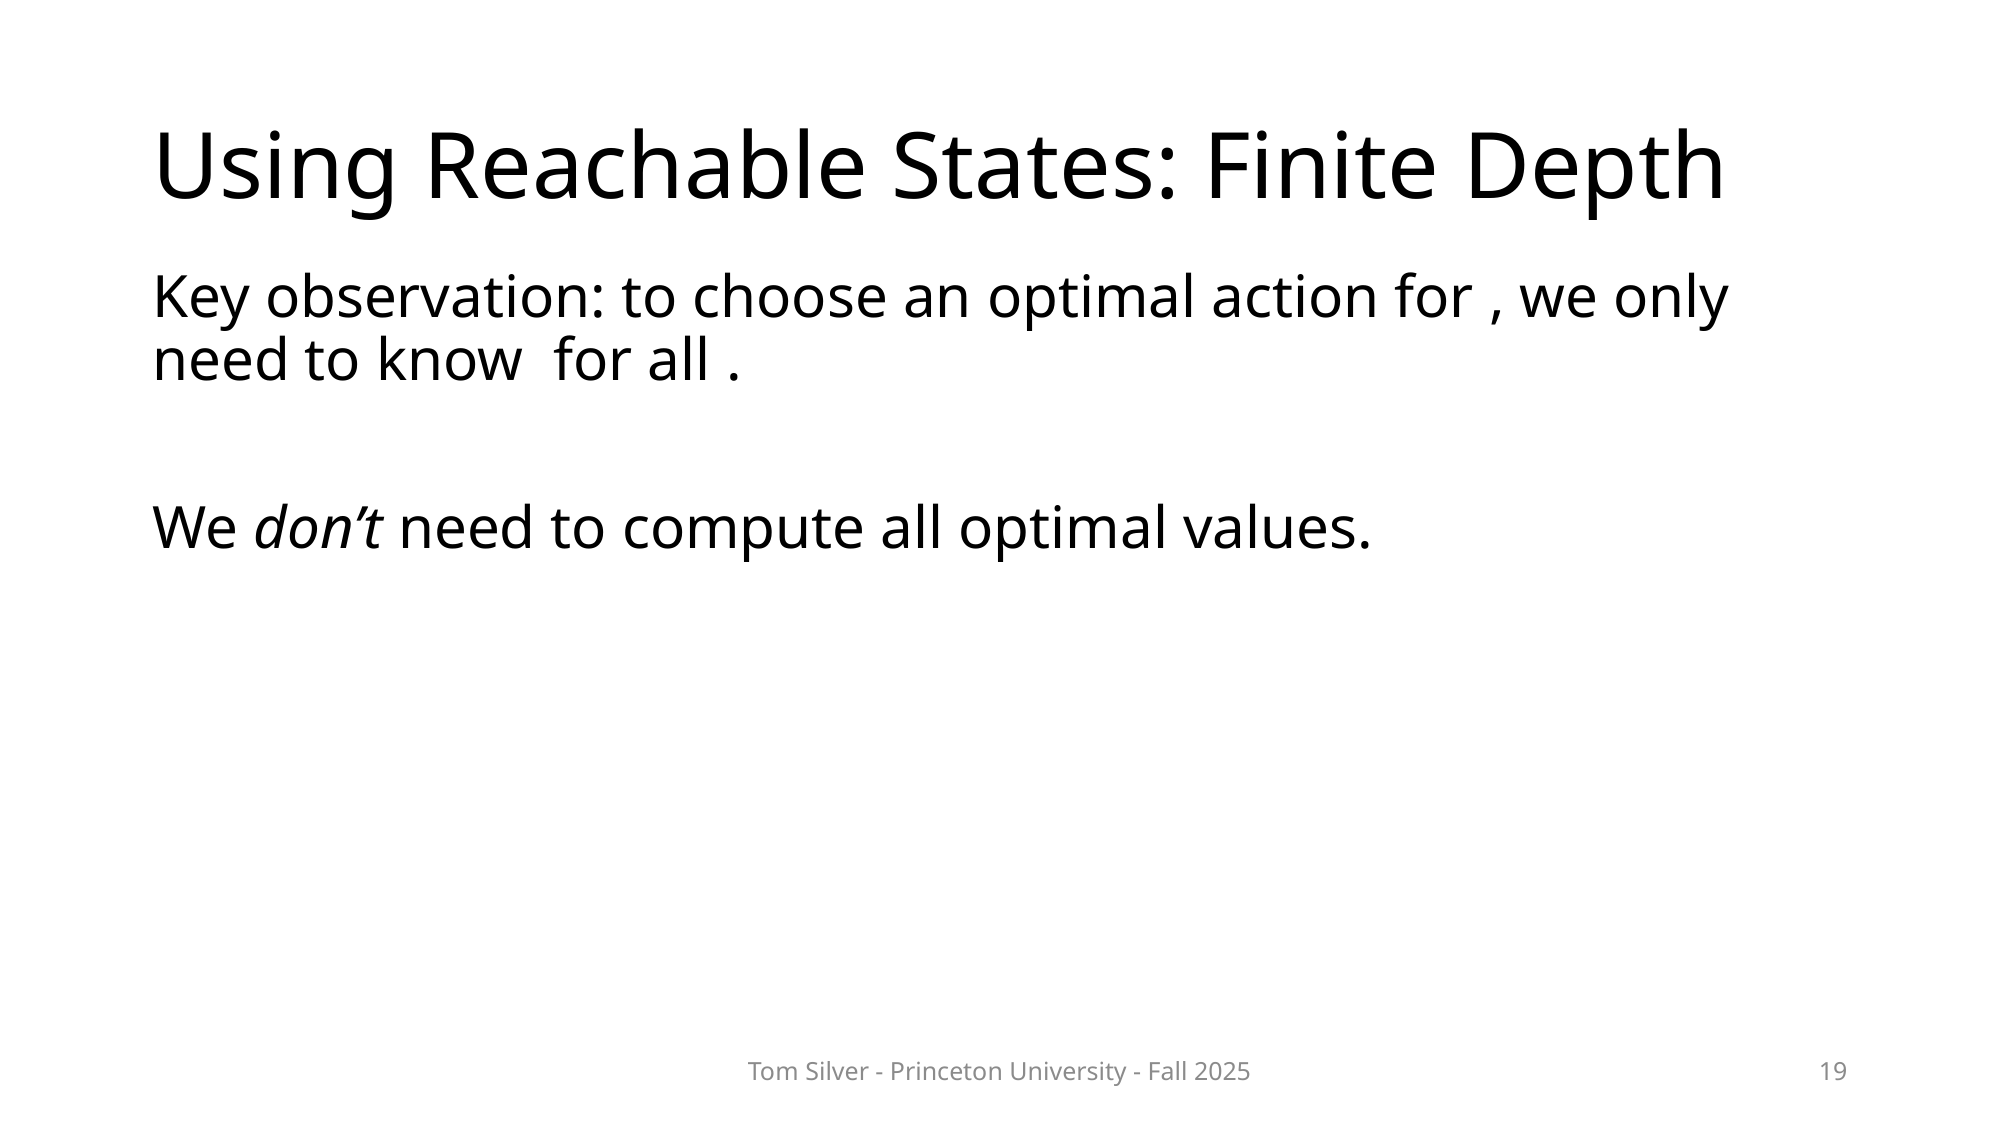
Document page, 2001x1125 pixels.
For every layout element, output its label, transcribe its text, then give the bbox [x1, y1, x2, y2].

footer Tom Silver - Princeton University - Fall 2025 [662, 1042, 1338, 1103]
slide_number 19 [1412, 1042, 1863, 1103]
title Using Reachable States: Finite Depth [137, 59, 1863, 278]
